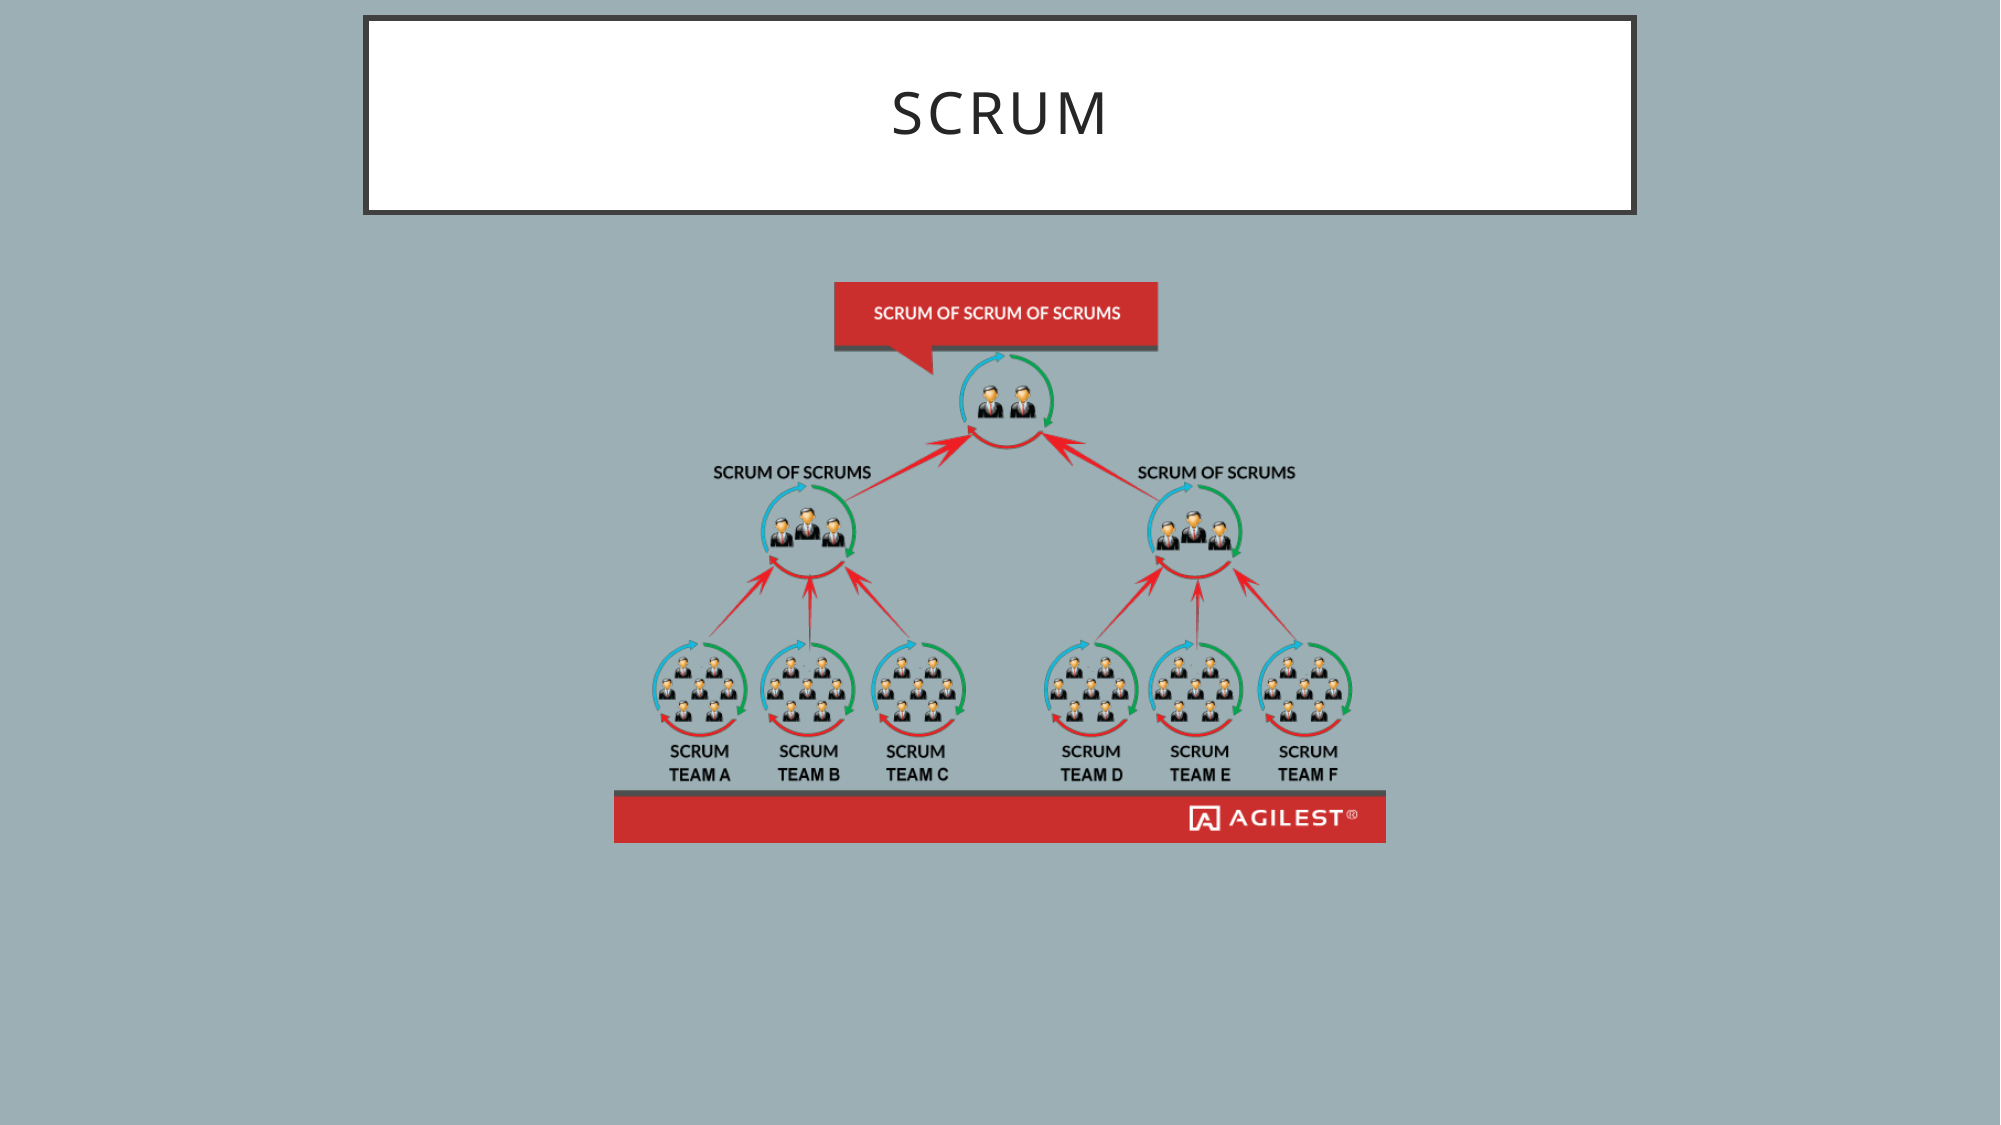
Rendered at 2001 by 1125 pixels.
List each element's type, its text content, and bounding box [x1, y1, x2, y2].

title Scrum [363, 15, 1637, 215]
picture [614, 282, 1386, 843]
